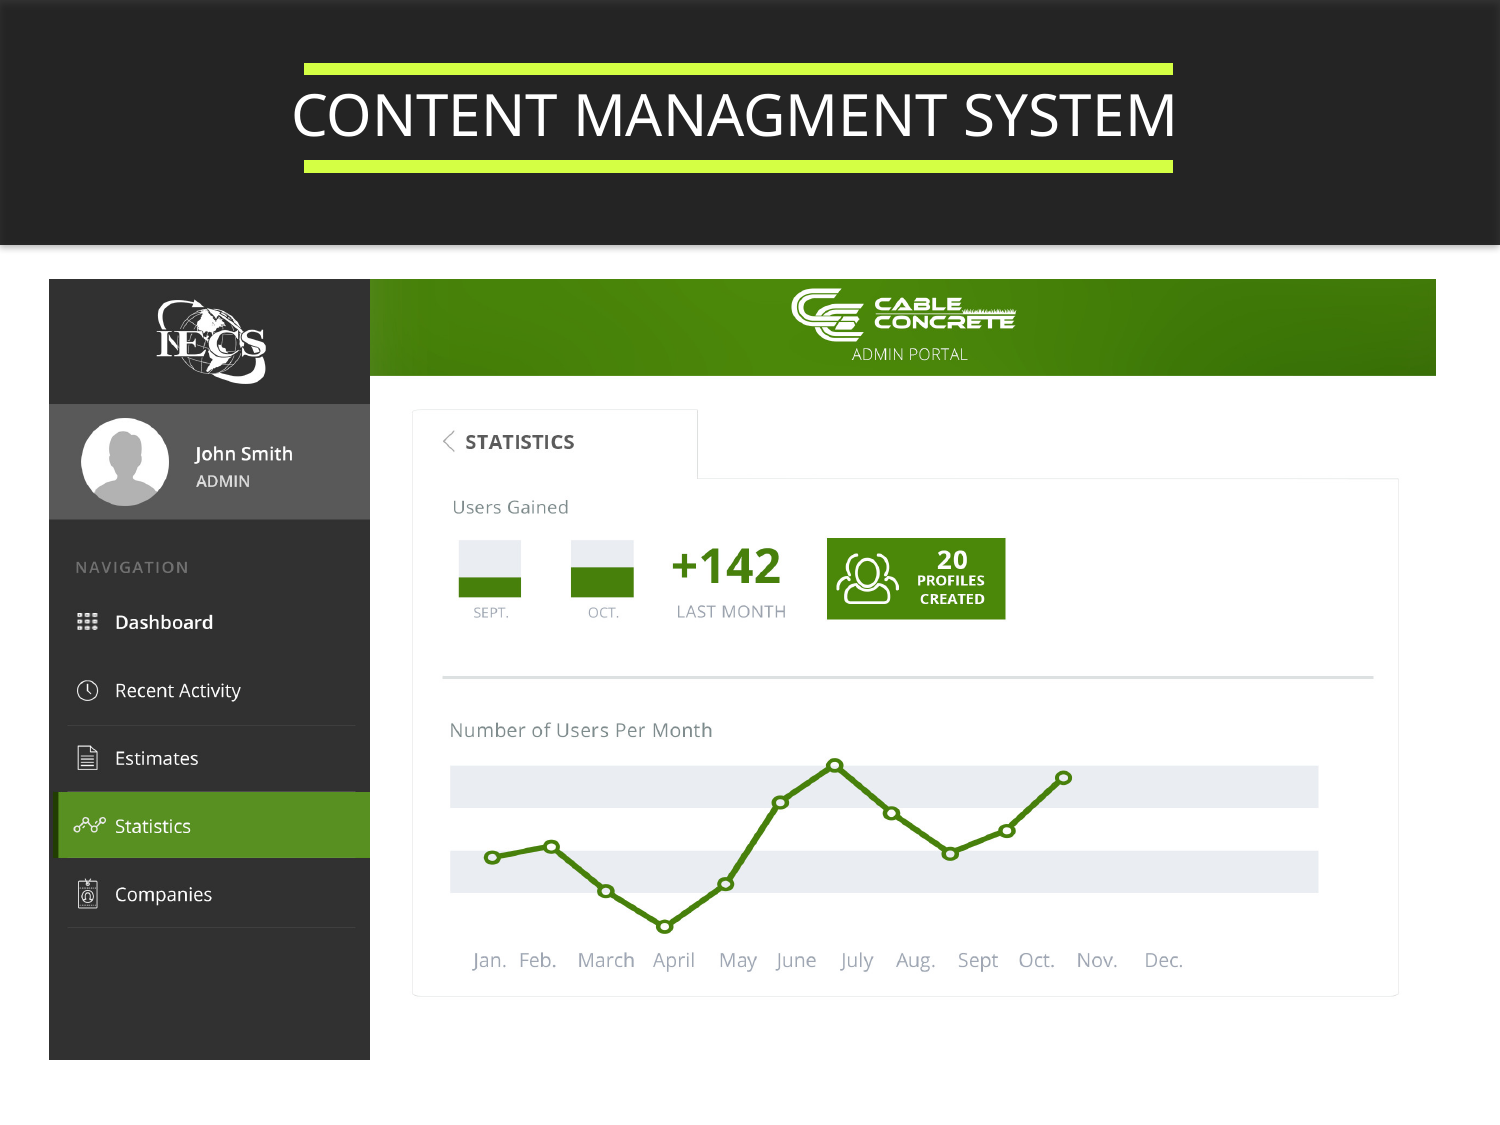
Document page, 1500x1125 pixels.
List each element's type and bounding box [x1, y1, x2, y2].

picture [48, 278, 1437, 1060]
text_box [275, 68, 1225, 228]
text_box [0, 0, 1500, 245]
